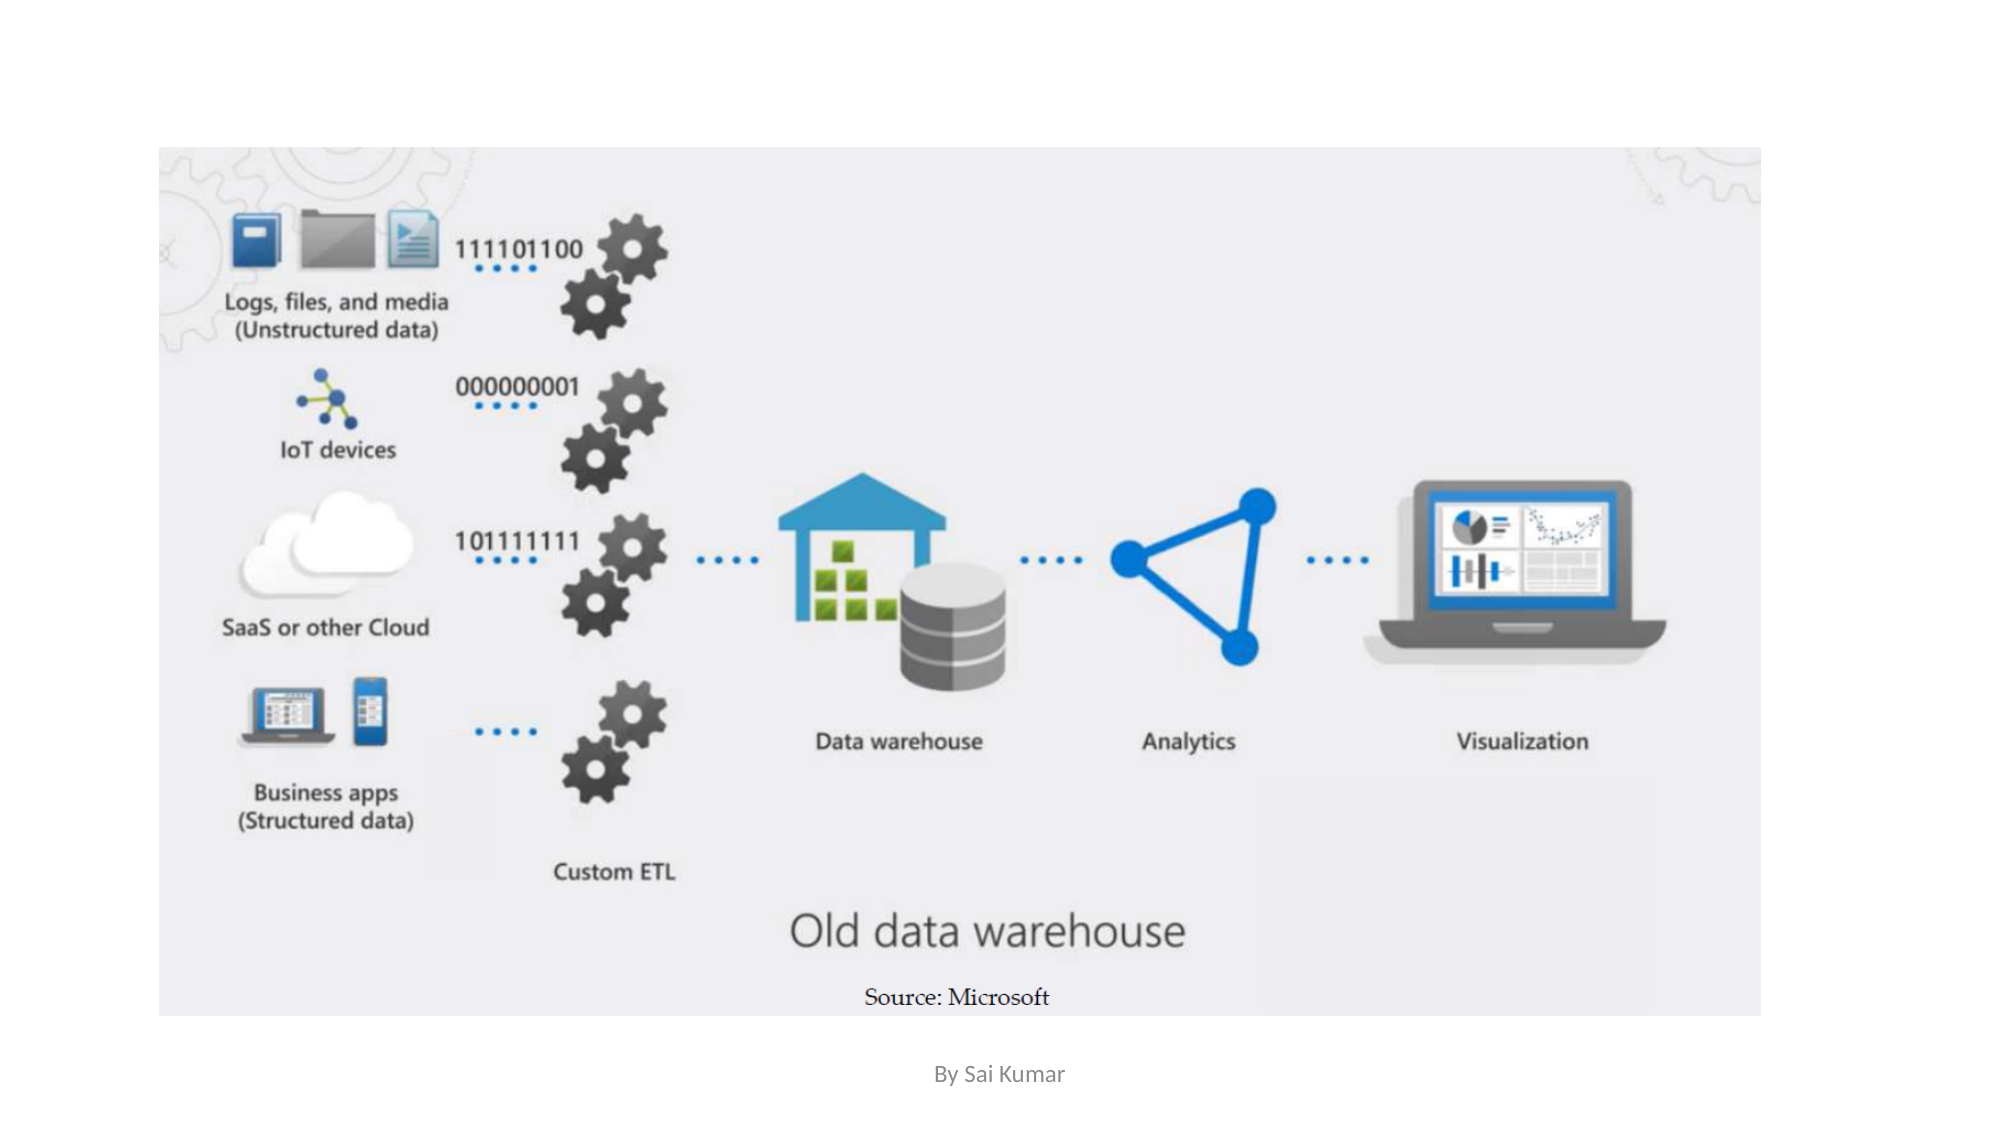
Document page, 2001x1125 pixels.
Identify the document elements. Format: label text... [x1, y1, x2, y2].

footer By Sai Kumar [662, 1042, 1338, 1103]
picture [159, 147, 1761, 1016]
